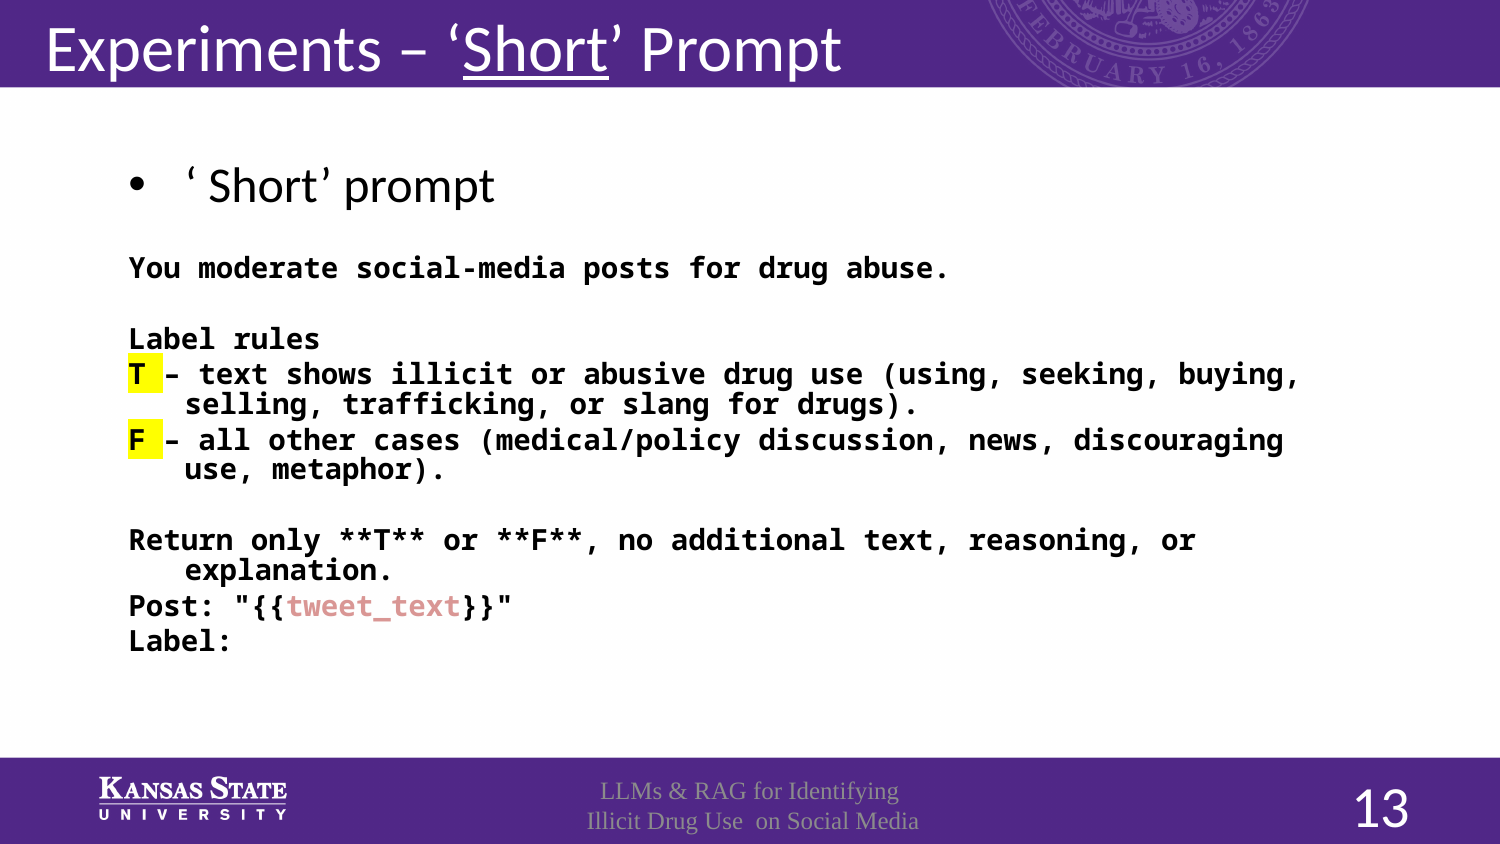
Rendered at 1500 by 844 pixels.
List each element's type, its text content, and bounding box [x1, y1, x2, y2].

title Experiments – ‘Short’ Prompt [30, 7, 1380, 83]
picture [0, 0, 1500, 844]
slide_number 13 [1074, 782, 1425, 828]
footer LLMs & RAG for Identifying Illicit Drug Use on Social Media [512, 782, 988, 828]
text_box ‘ Short’ prompt You moderate social‑media posts for drug abuse. Label rules T – text shows illicit or abusive drug use (using, seeking, buying, selling, trafficking, or slang for drugs). F – all other cases (medical/policy discussion, news, discouraging use, metaphor). Return only **T** or **F**, no additional text, reasoning, or explanation. Post: "{{tweet_text}}" Label: [113, 145, 1355, 775]
